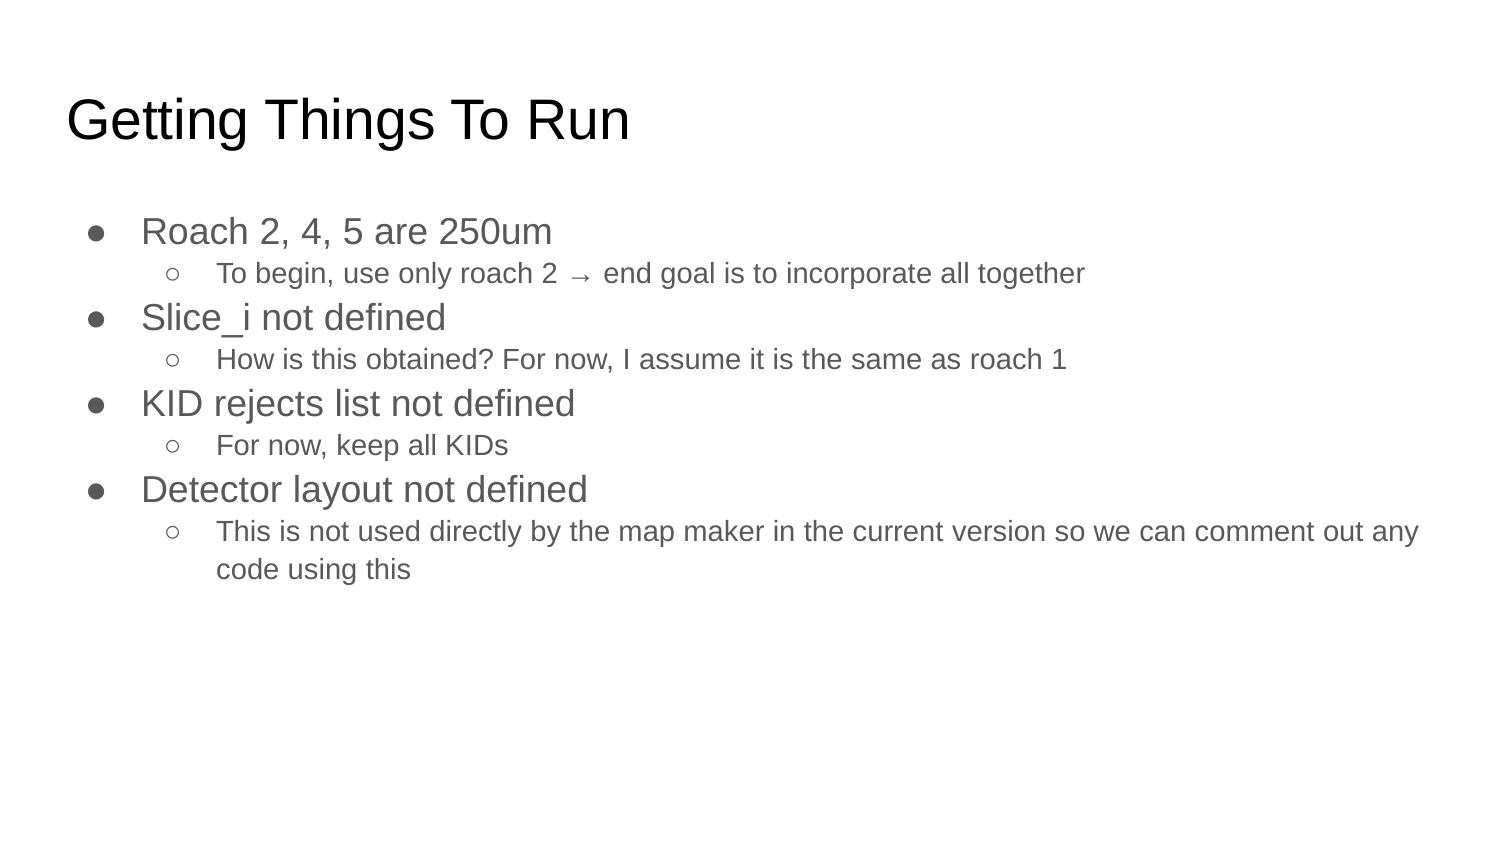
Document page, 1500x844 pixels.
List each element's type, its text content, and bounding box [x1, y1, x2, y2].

title Getting Things To Run [51, 72, 1449, 167]
list Roach 2, 4, 5 are 250um To begin, use only roach 2 → end goal is to incorporate all together Slice_i not defined How is this obtained? For now, I assume it is the same as roach 1 KID rejects list not defined For now, keep all KIDs Detector layout not defined This is not used directly by the map maker in the current version so we can comment out any code using this [51, 189, 1449, 750]
